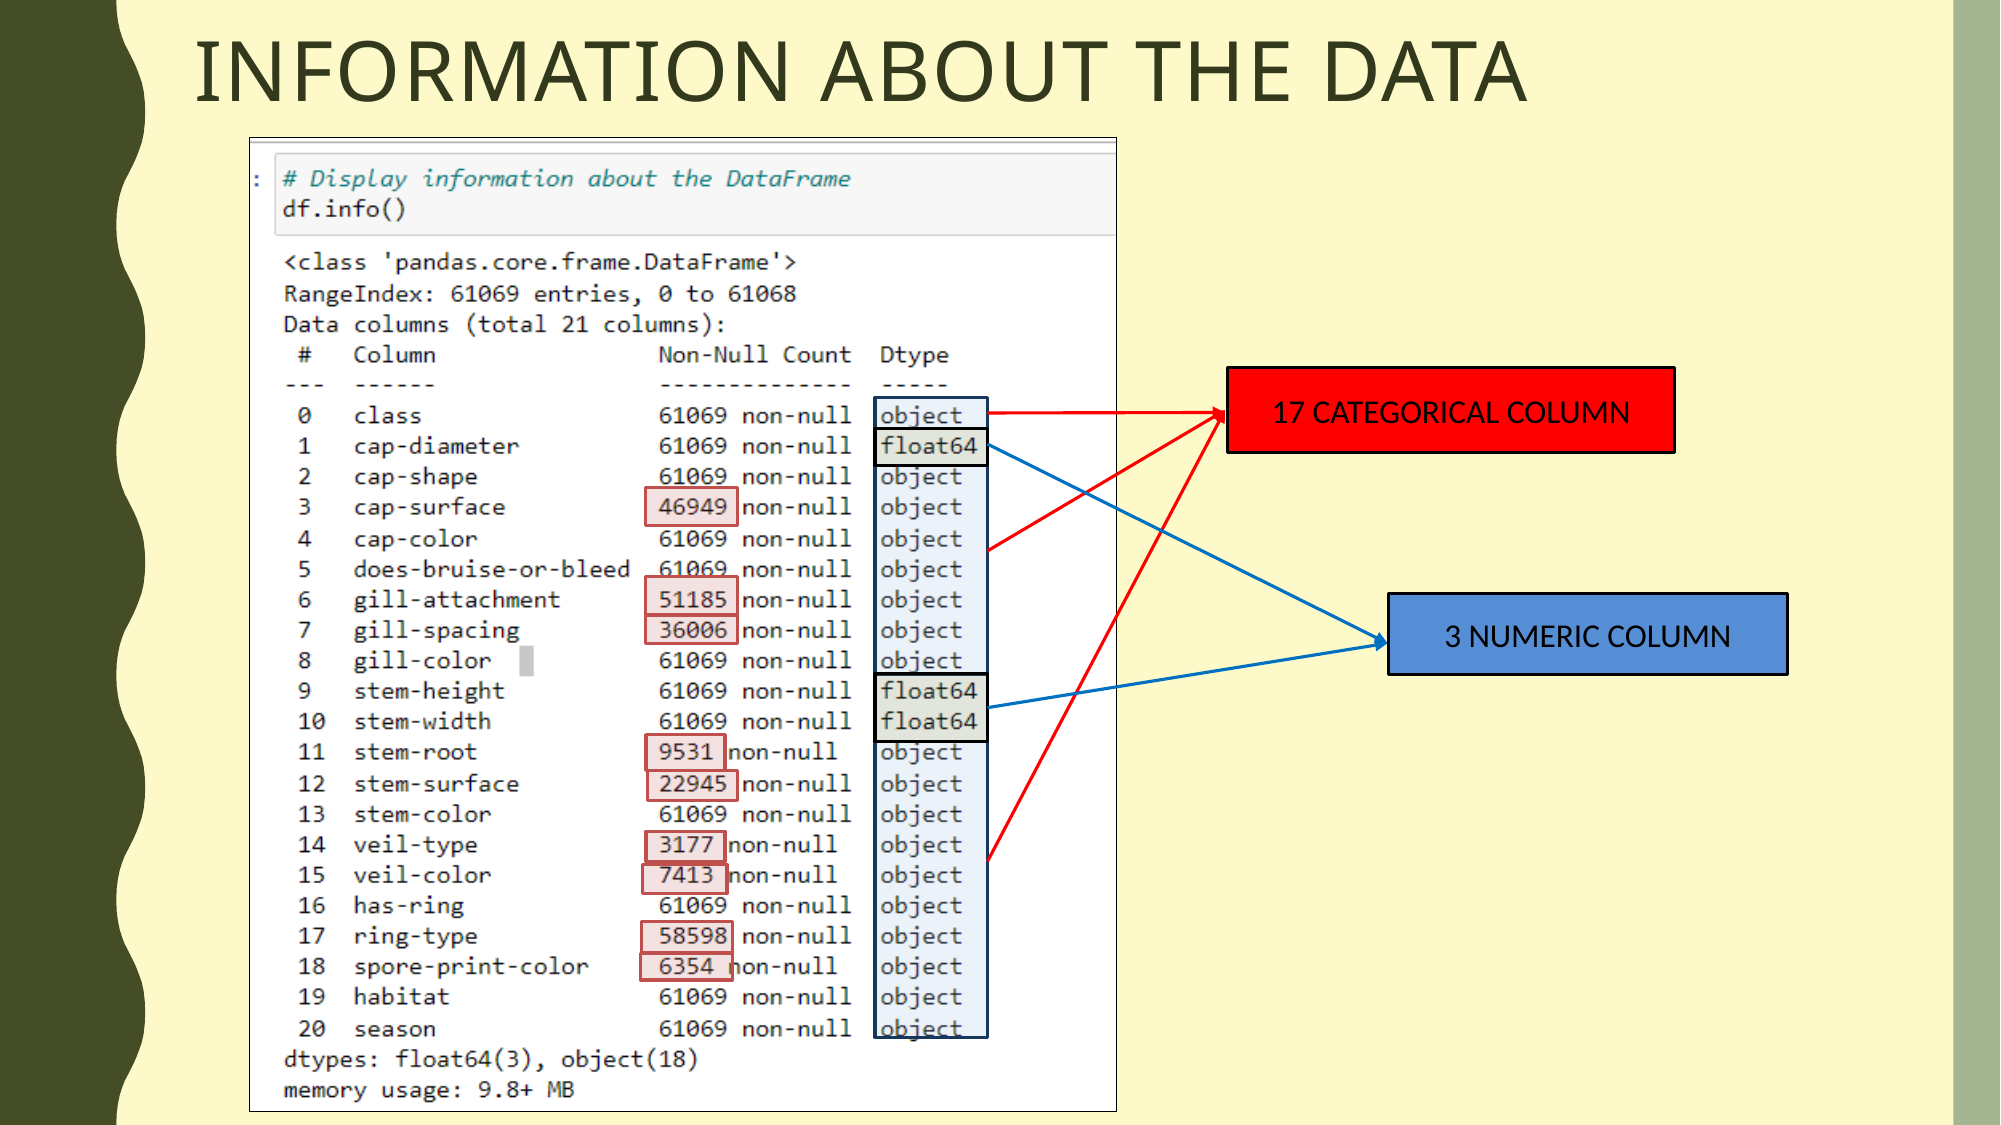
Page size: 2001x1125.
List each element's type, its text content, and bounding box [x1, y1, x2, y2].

text_box 17 CATEGORICAL COLUMN [1226, 365, 1677, 455]
text_box 3 NUMERIC COLUMN [1391, 591, 1790, 677]
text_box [987, 409, 1226, 443]
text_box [987, 715, 1226, 862]
title INFORMATION ABOUT THE DATA [137, 0, 1896, 206]
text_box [987, 643, 1388, 708]
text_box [987, 443, 1388, 643]
picture [249, 137, 1118, 1112]
